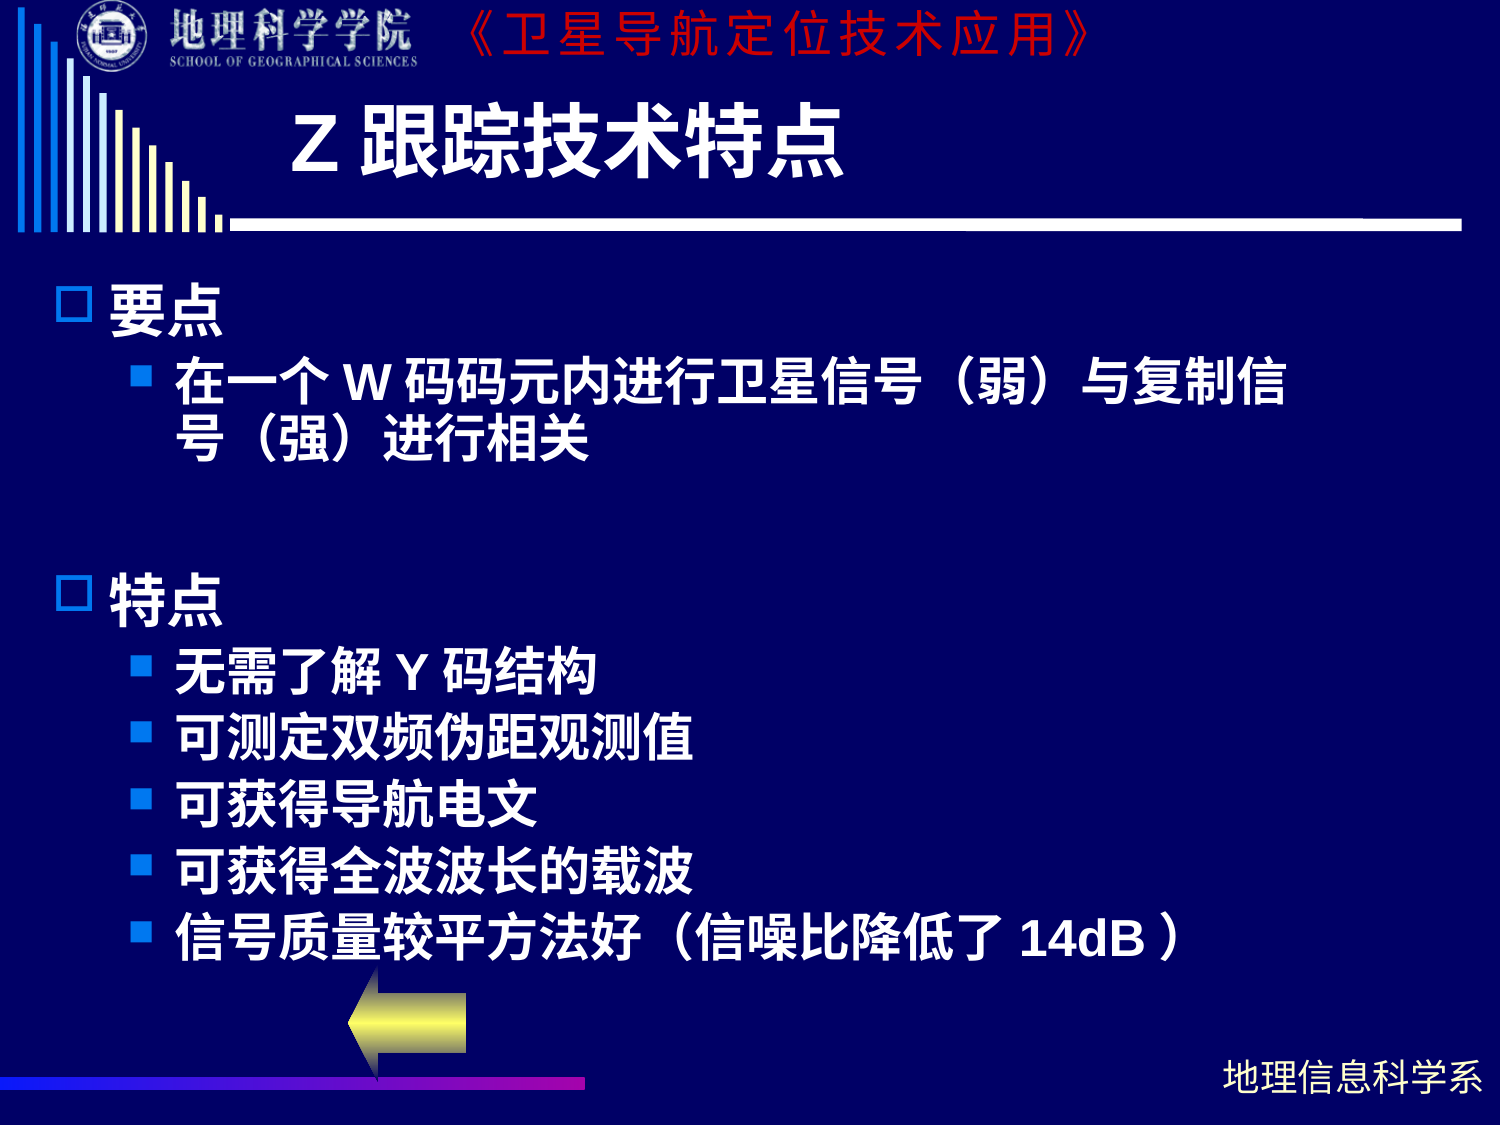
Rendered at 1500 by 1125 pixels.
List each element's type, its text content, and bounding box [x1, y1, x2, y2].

text_box [348, 964, 467, 1083]
list 要点 在一个W码码元内进行卫星信号（弱）与复制信号（强）进行相关 特点 无需了解Y码结构 可测定双频伪距观测值 可获得导航电文 可获得全波波长的载波 信号质量较平方法好（信噪比降低了14dB） [37, 275, 1325, 997]
title Z跟踪技术特点 [275, 69, 1425, 209]
